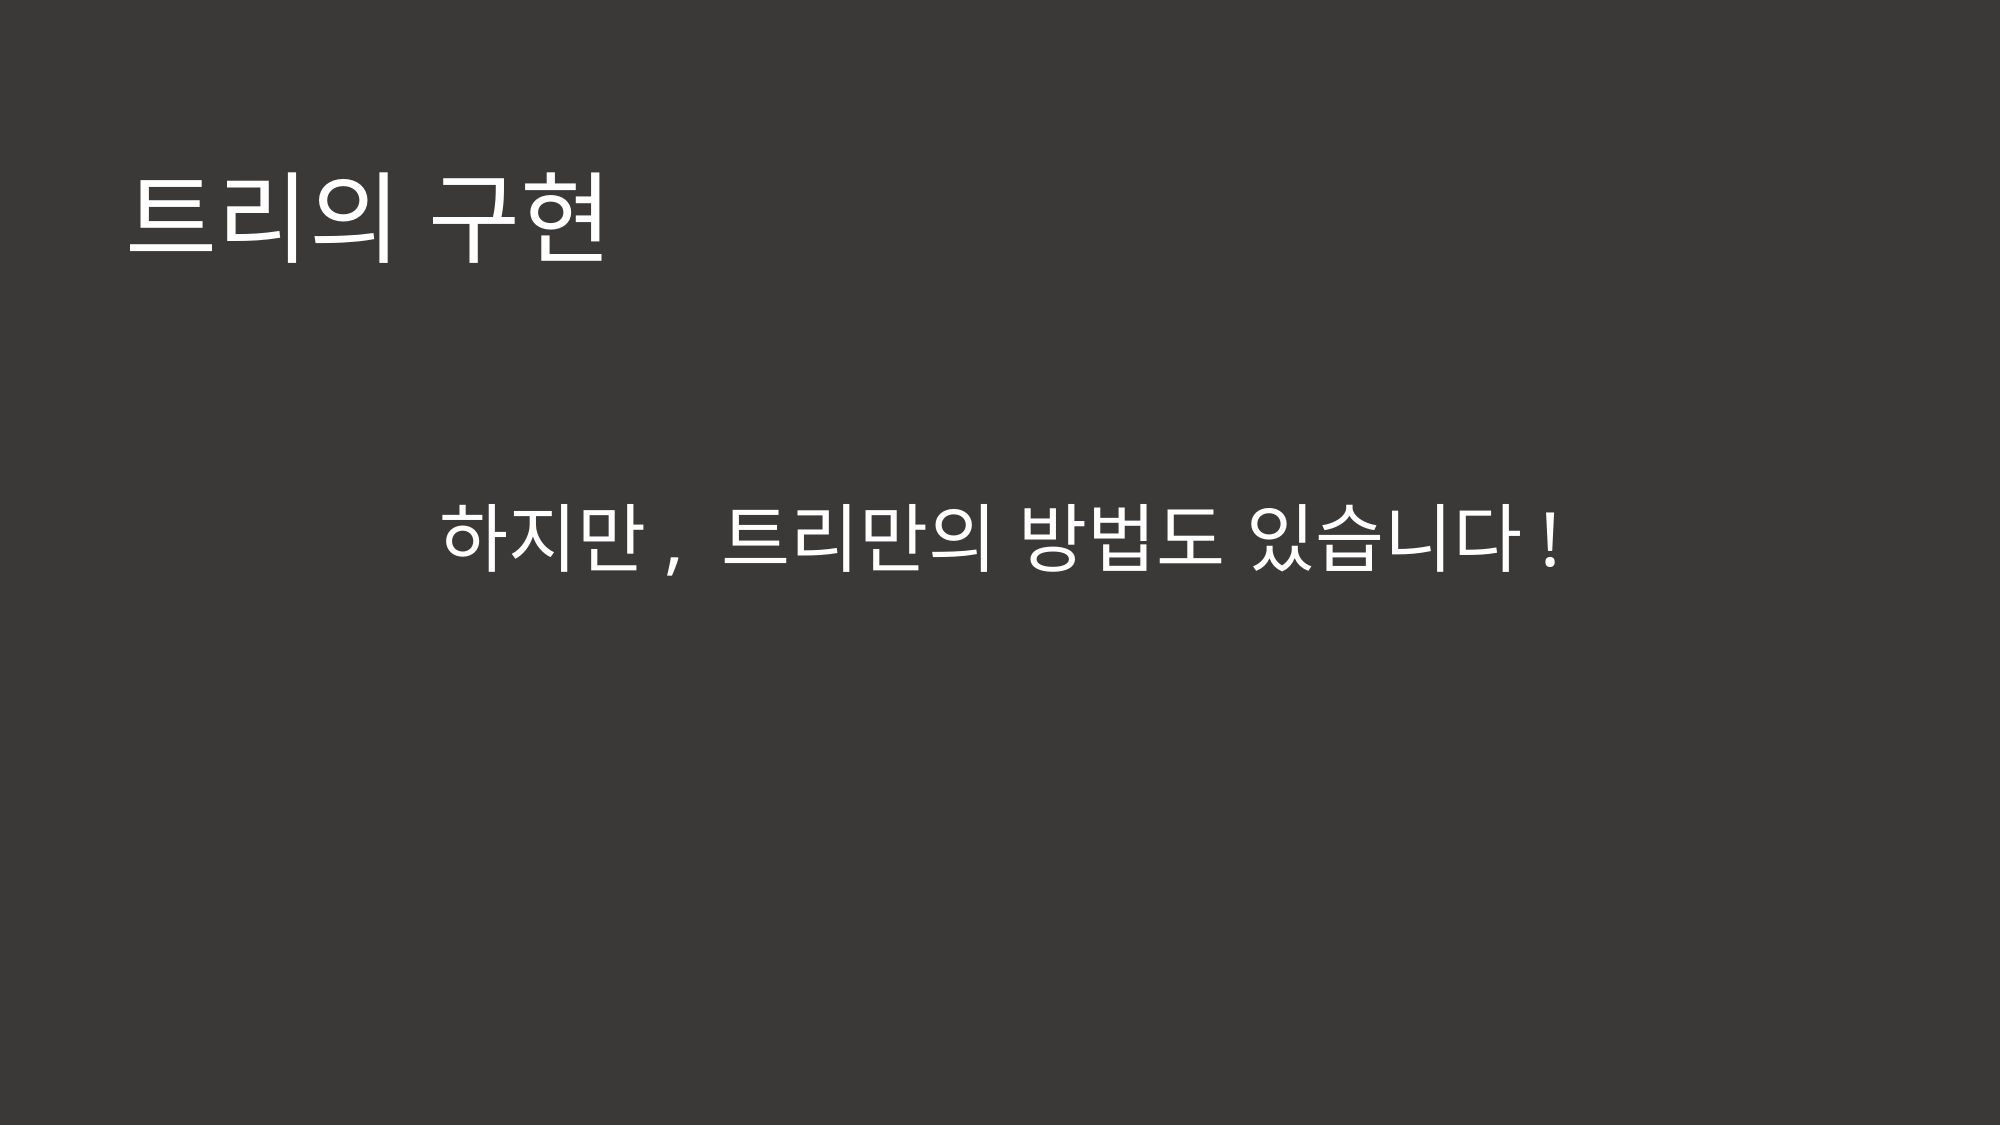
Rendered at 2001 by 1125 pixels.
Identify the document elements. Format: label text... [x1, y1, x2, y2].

text_box 트리의 구현 [110, 148, 628, 284]
text_box 하지만, 트리만의 방법도 있습니다! [424, 484, 1576, 589]
